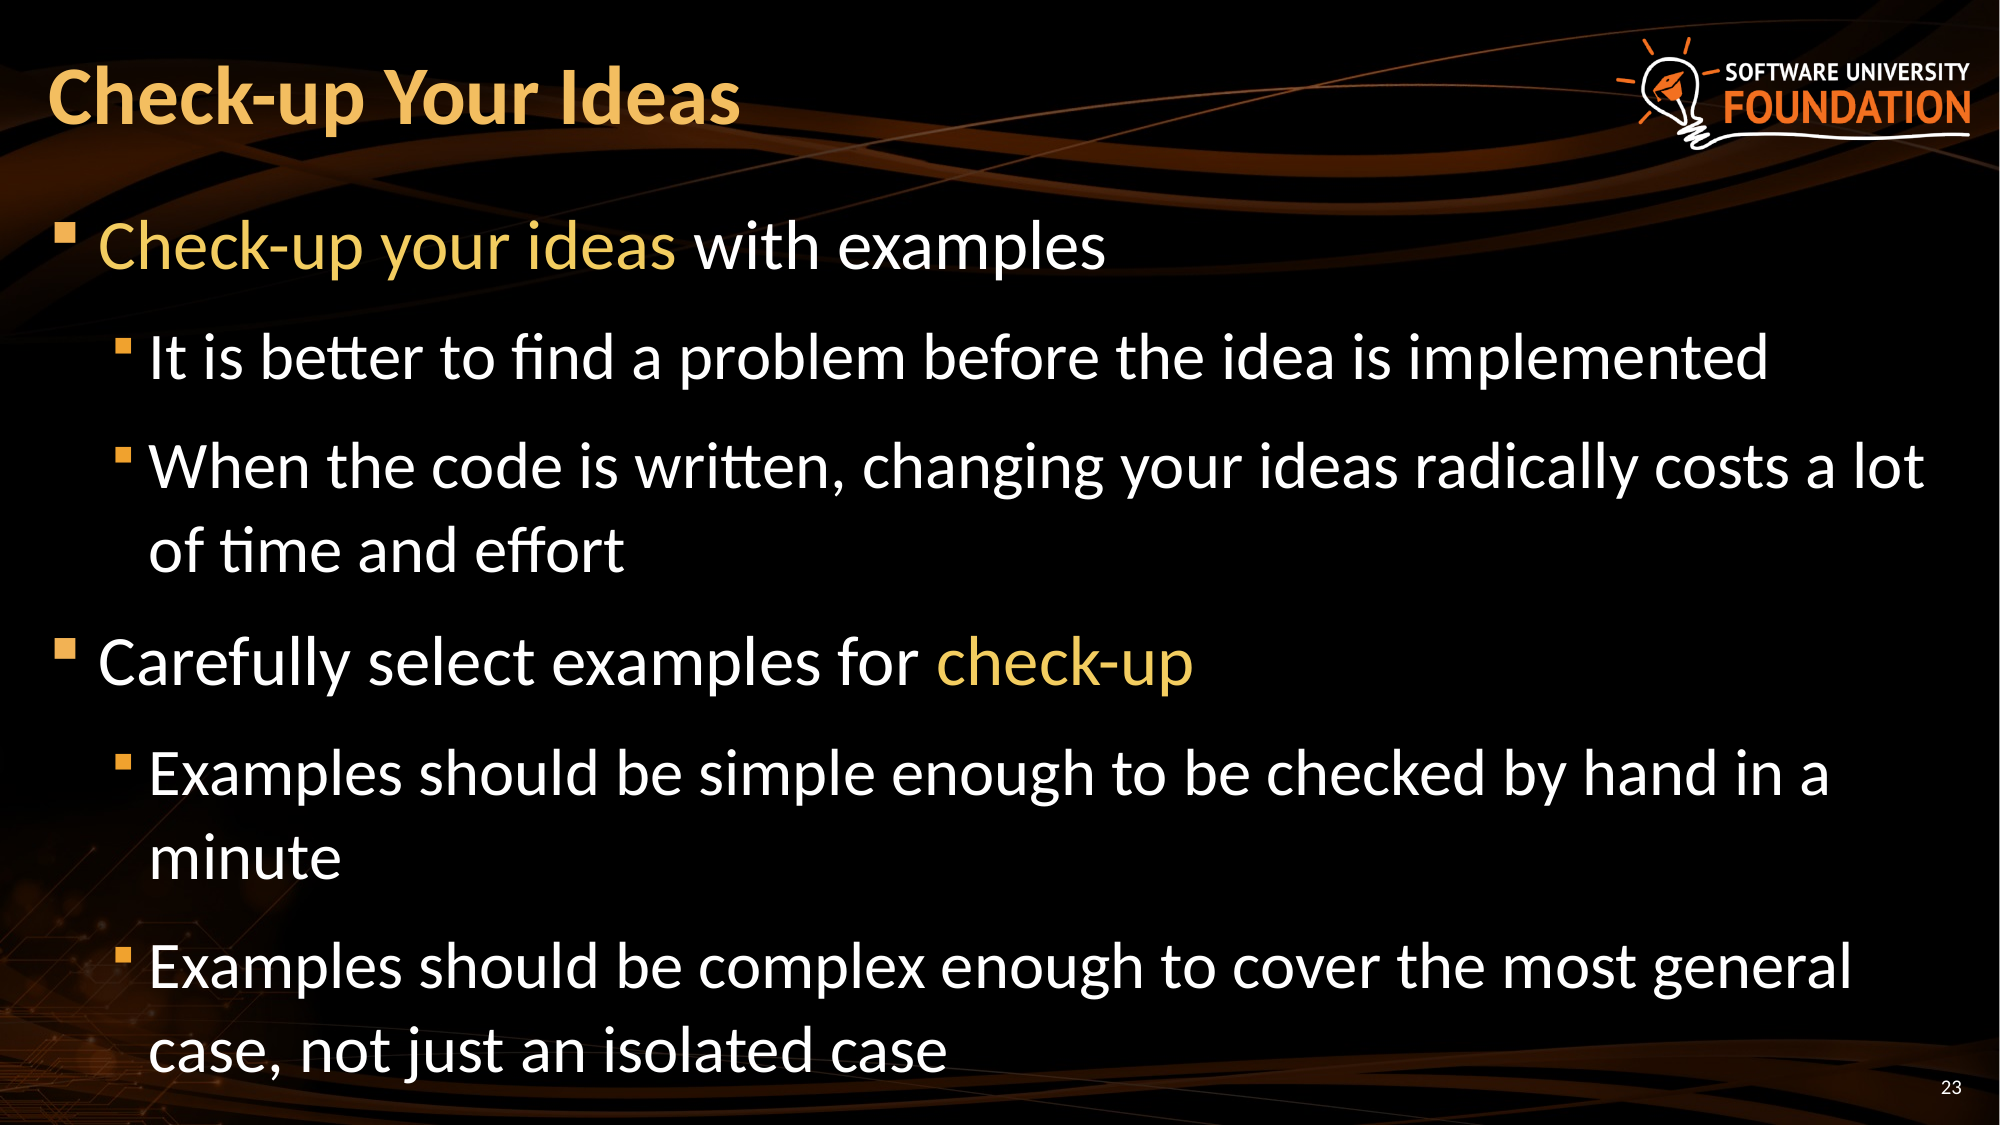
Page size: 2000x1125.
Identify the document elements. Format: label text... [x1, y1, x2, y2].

picture [0, 0, 2000, 1125]
list Check-up your ideas with examples It is better to find a problem before the idea is implemented When the code is written, changing your ideas radically costs a lot of time and effort Carefully select examples for check-up Examples should be simple enough to be checked by hand in a minute Examples should be complex enough to cover the most general case, not just an isolated case [31, 188, 1968, 1103]
title Check-up Your Ideas [30, 6, 1602, 189]
